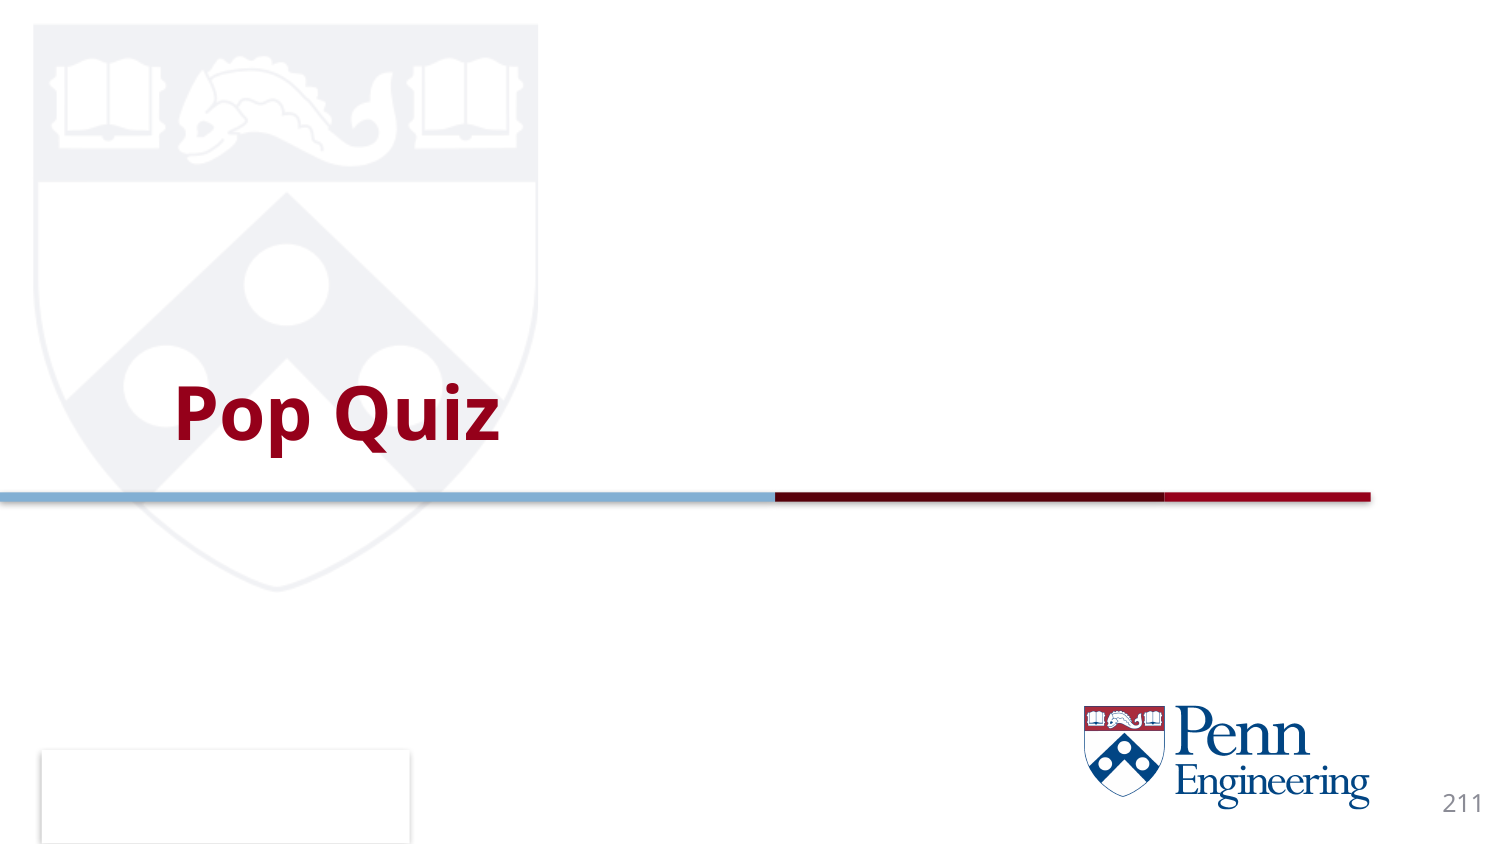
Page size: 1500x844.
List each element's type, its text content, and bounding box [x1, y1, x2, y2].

title Pop Quiz [157, 176, 1371, 463]
slide_number 211 [1096, 782, 1500, 828]
picture [1080, 704, 1371, 811]
